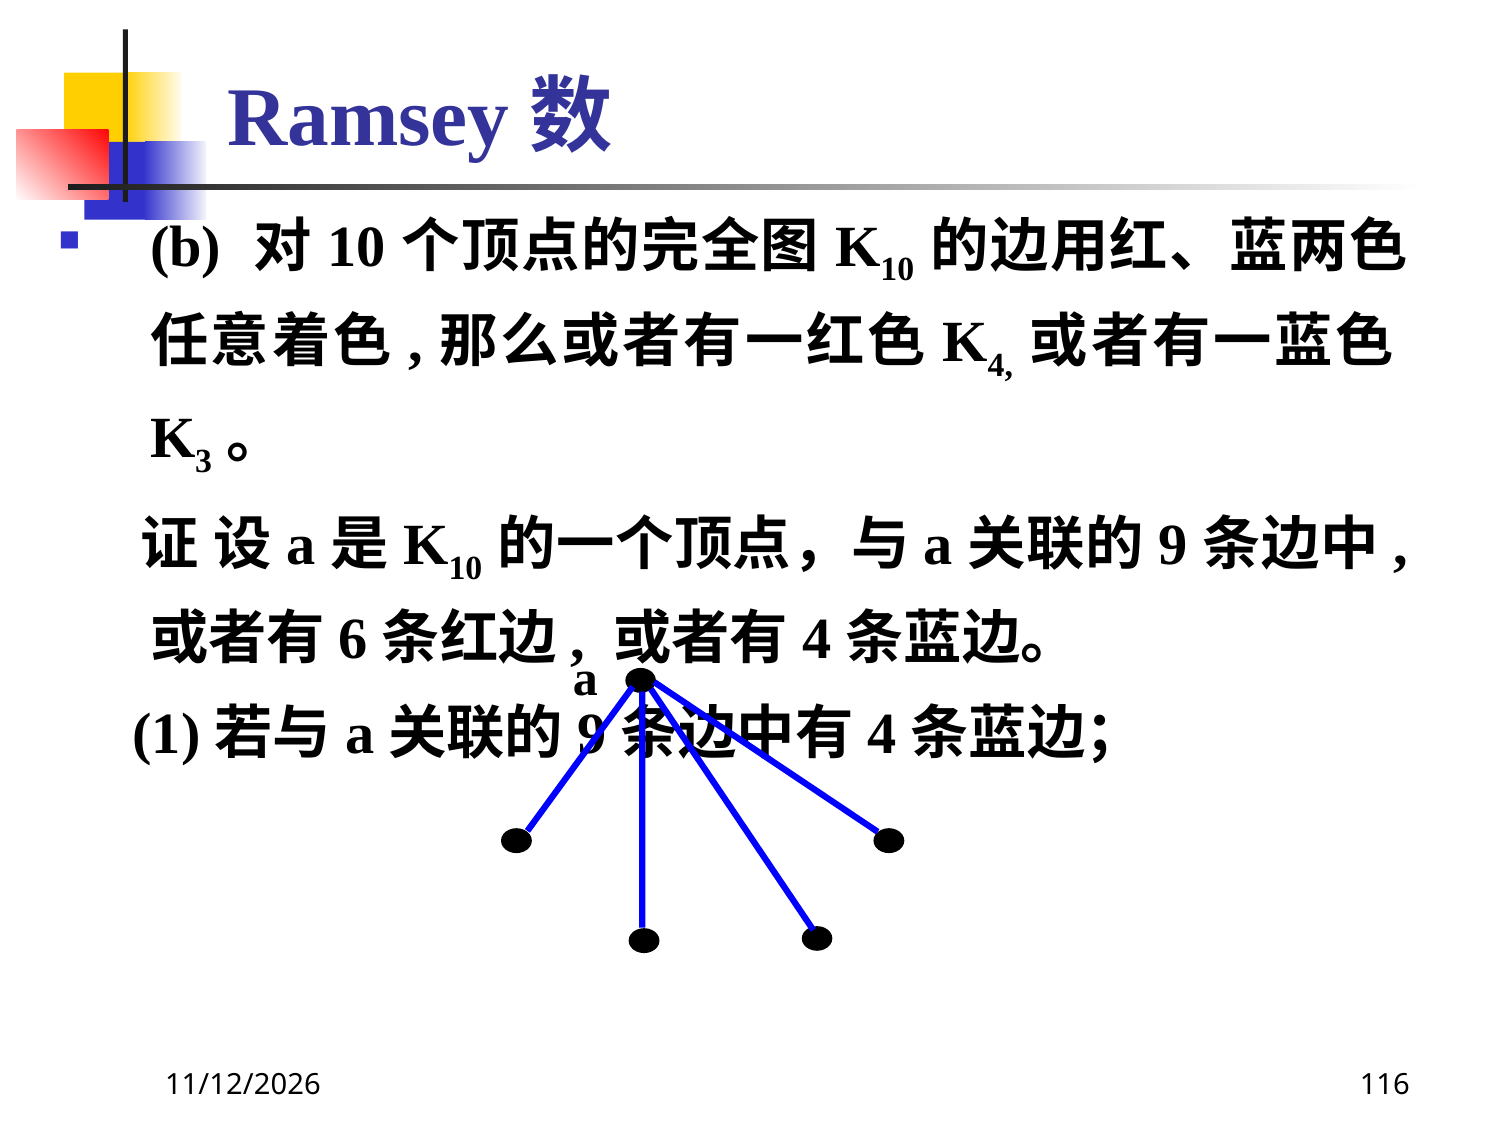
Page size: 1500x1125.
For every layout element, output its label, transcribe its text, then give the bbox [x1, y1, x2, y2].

list (b) 对10个顶点的完全图K10的边用红、蓝两色任意着色,那么或者有一红色K4,或者有一蓝色K3。 证 设a是K10的一个顶点，与a关联的9条边中, 或者有6条红边, 或者有4条蓝边。 (1)若与a关联的9条边中有4条蓝边； [41, 184, 1423, 951]
text_box a [572, 645, 633, 667]
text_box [501, 668, 904, 953]
title Ramsey数 [212, 24, 1261, 170]
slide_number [149, 1037, 463, 1113]
slide_number 116 [1112, 1037, 1426, 1113]
